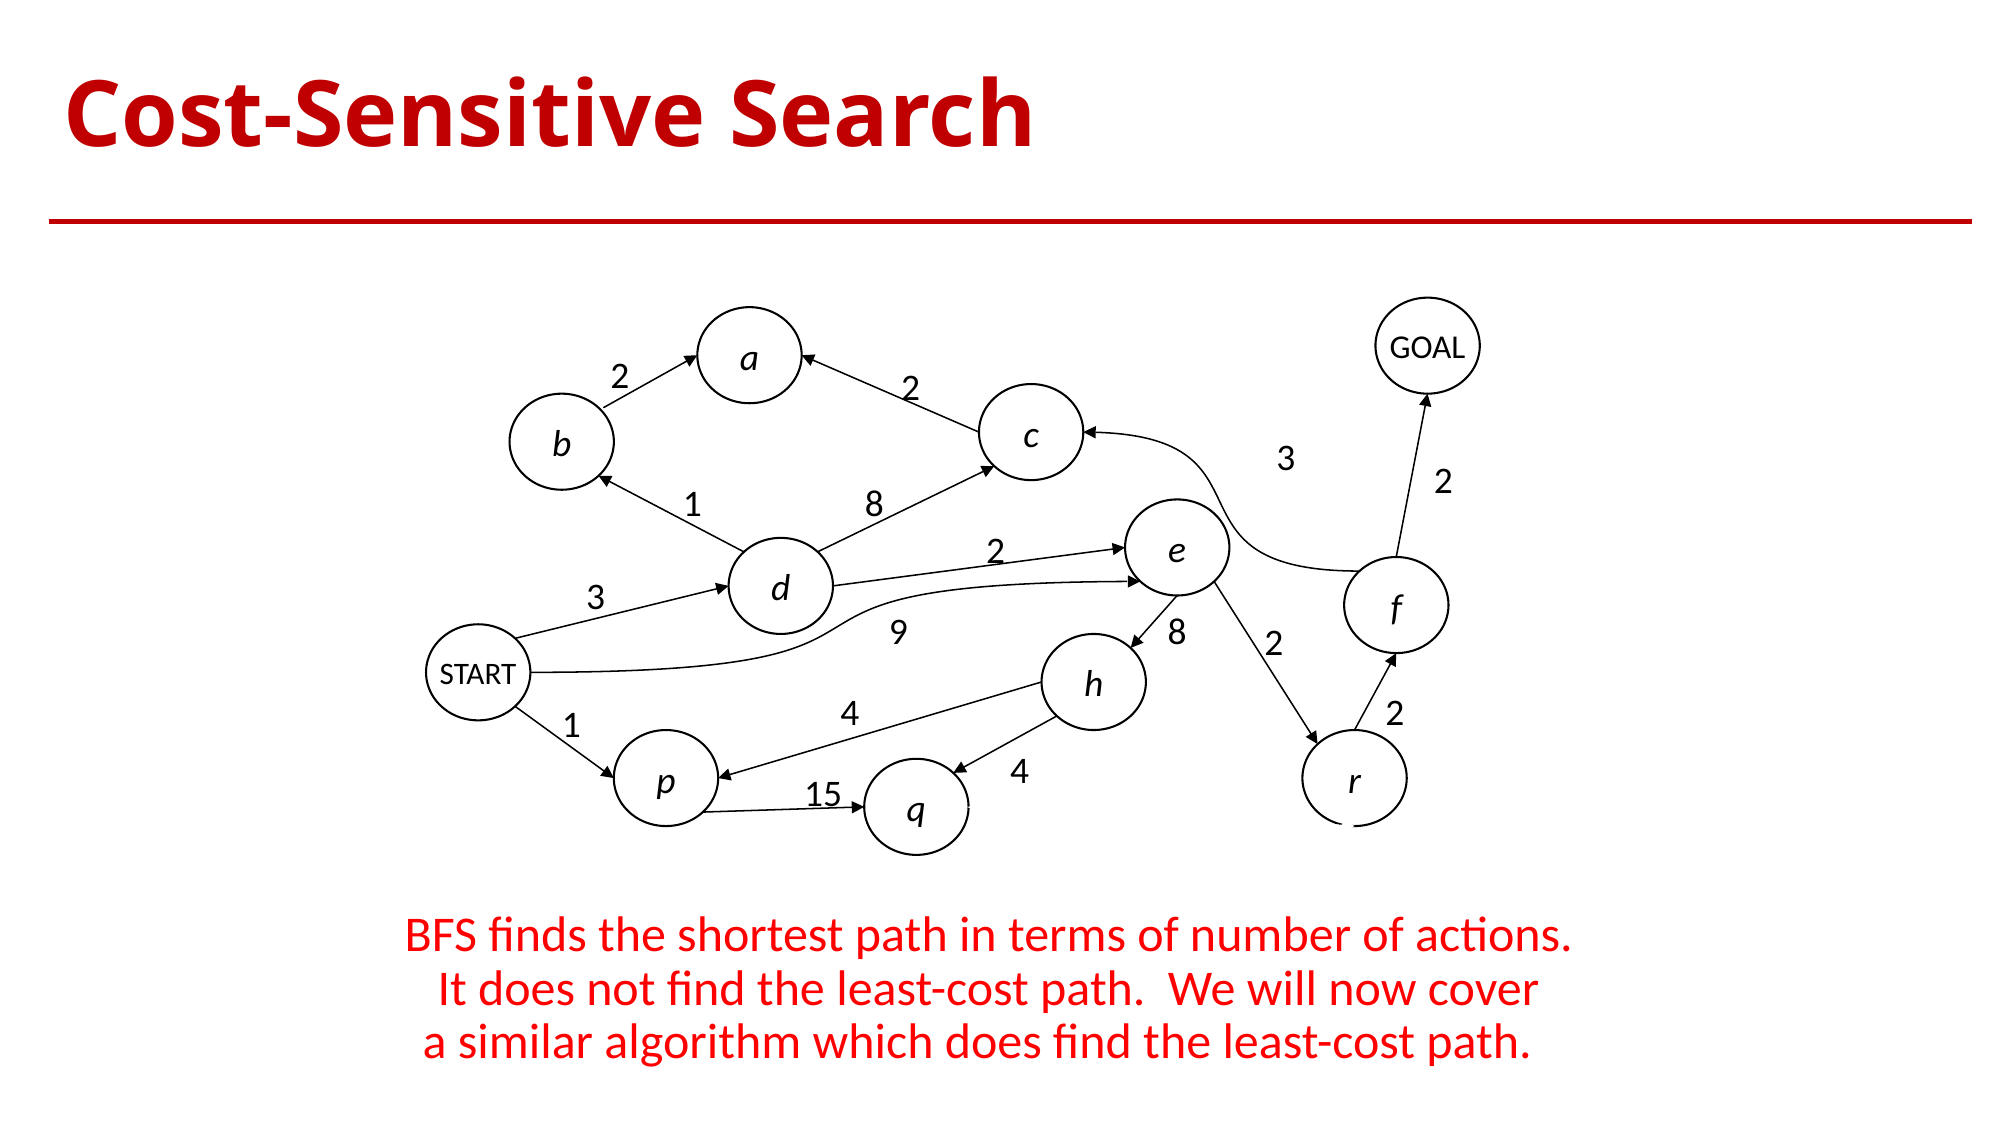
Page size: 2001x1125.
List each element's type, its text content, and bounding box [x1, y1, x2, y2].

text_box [425, 297, 1480, 855]
title Cost-Sensitive Search [48, 41, 1972, 192]
text_box BFS finds the shortest path in terms of number of actions. It does not find the least-cost path. We will now cover a similar algorithm which does find the least-cost path. [82, 900, 1896, 1079]
